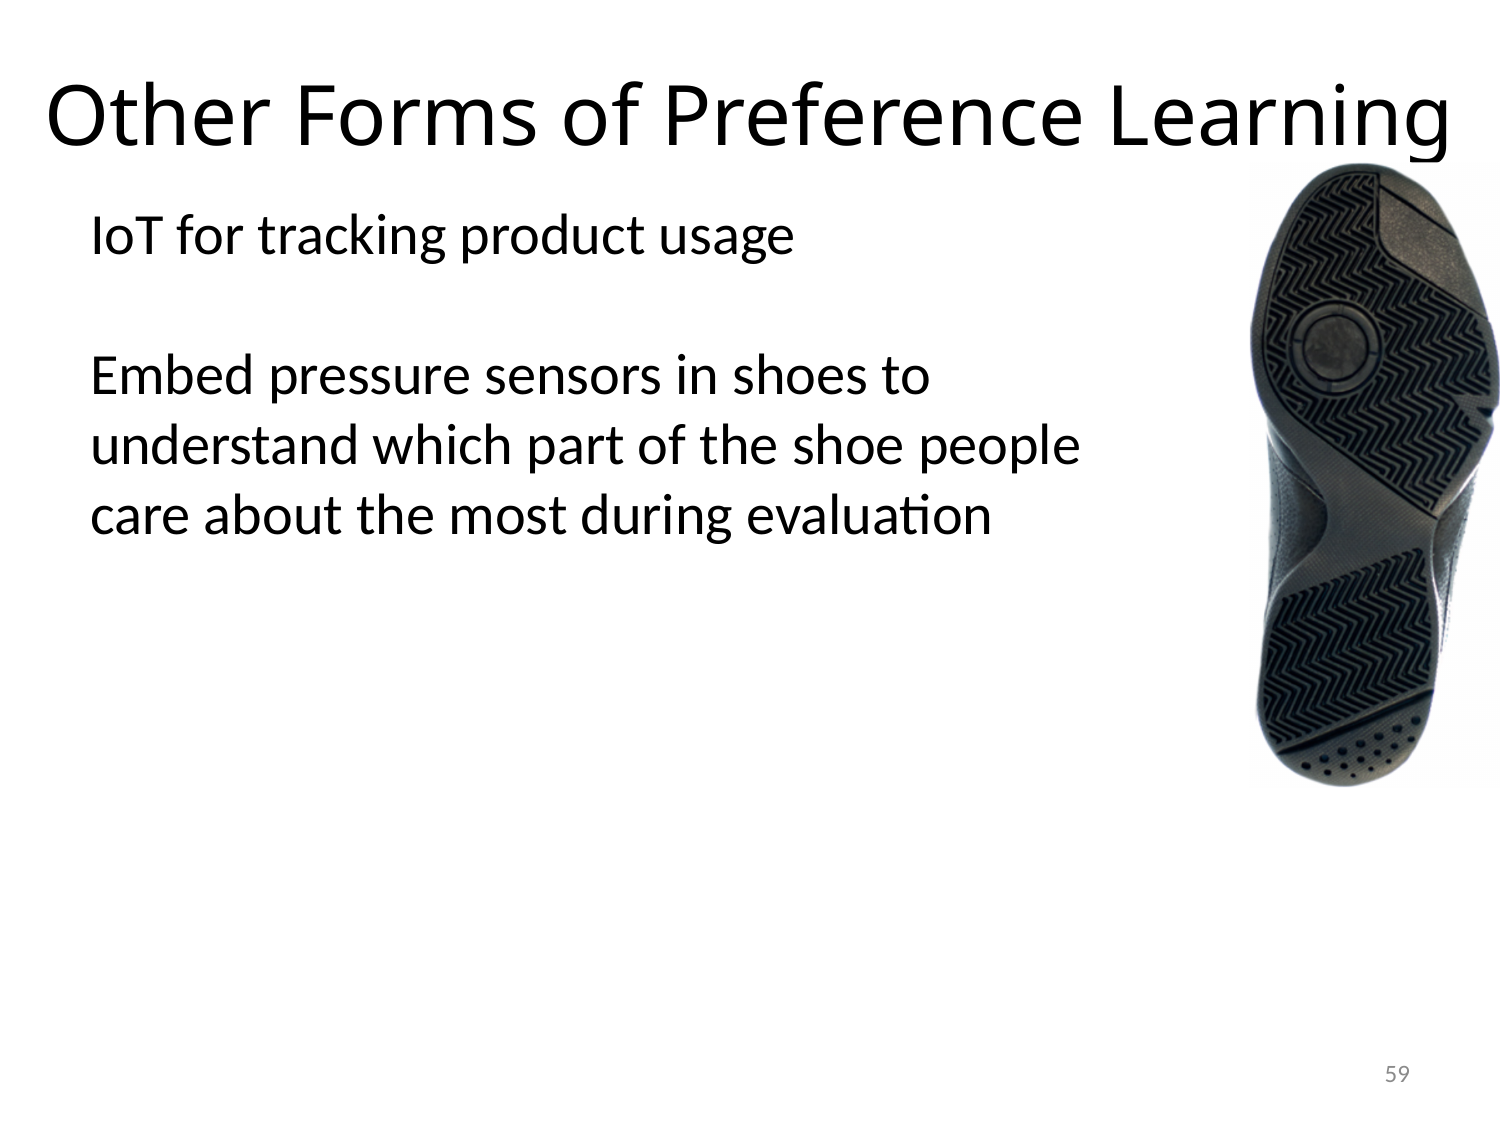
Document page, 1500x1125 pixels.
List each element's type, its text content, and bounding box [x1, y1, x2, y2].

text_box IoT for tracking product usage Embed pressure sensors in shoes to understand which part of the shoe people care about the most during evaluation [75, 189, 1138, 554]
picture [1061, 163, 1500, 787]
text_box Other Forms of Preference Learning [0, 62, 1500, 175]
slide_number 59 [1074, 1042, 1425, 1103]
